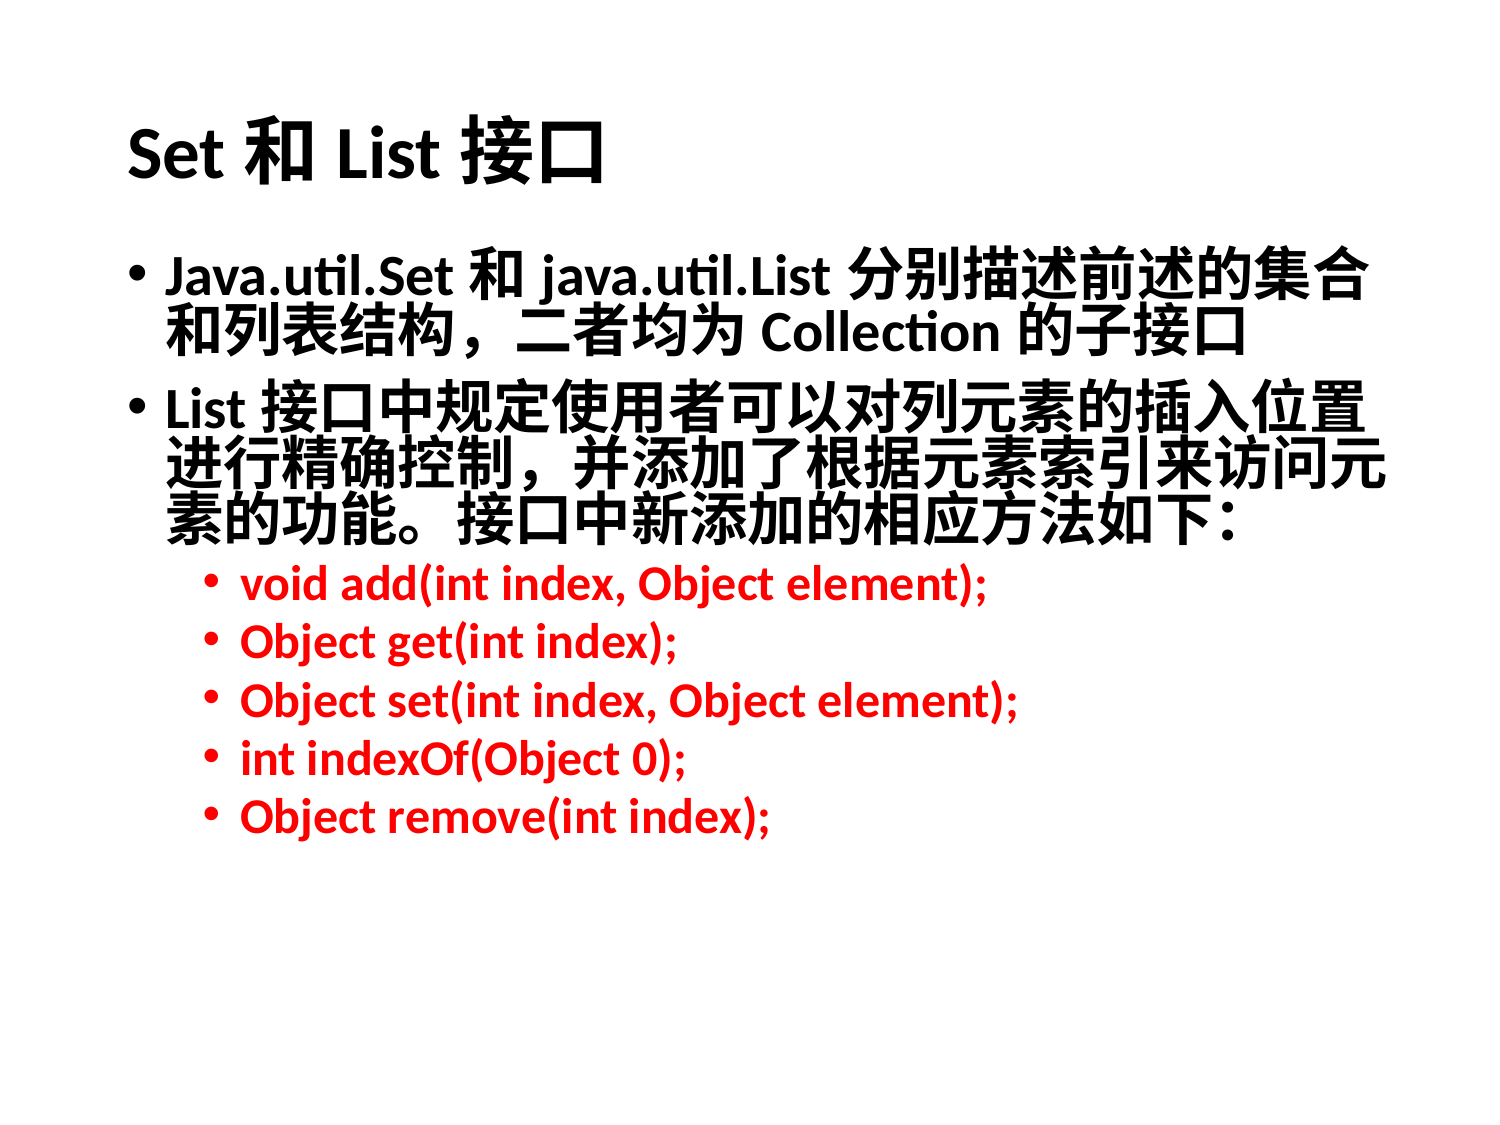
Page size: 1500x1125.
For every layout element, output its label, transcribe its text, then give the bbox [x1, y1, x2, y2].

list Java.util.Set和java.util.List分别描述前述的集合和列表结构，二者均为Collection的子接口 List接口中规定使用者可以对列元素的插入位置进行精确控制，并添加了根据元素索引来访问元素的功能。接口中新添加的相应方法如下： void add(int index, Object element); Object get(int index); Object set(int index, Object element); int indexOf(Object 0); Object remove(int index); [112, 243, 1436, 977]
title Set和List接口 [112, 78, 1388, 231]
